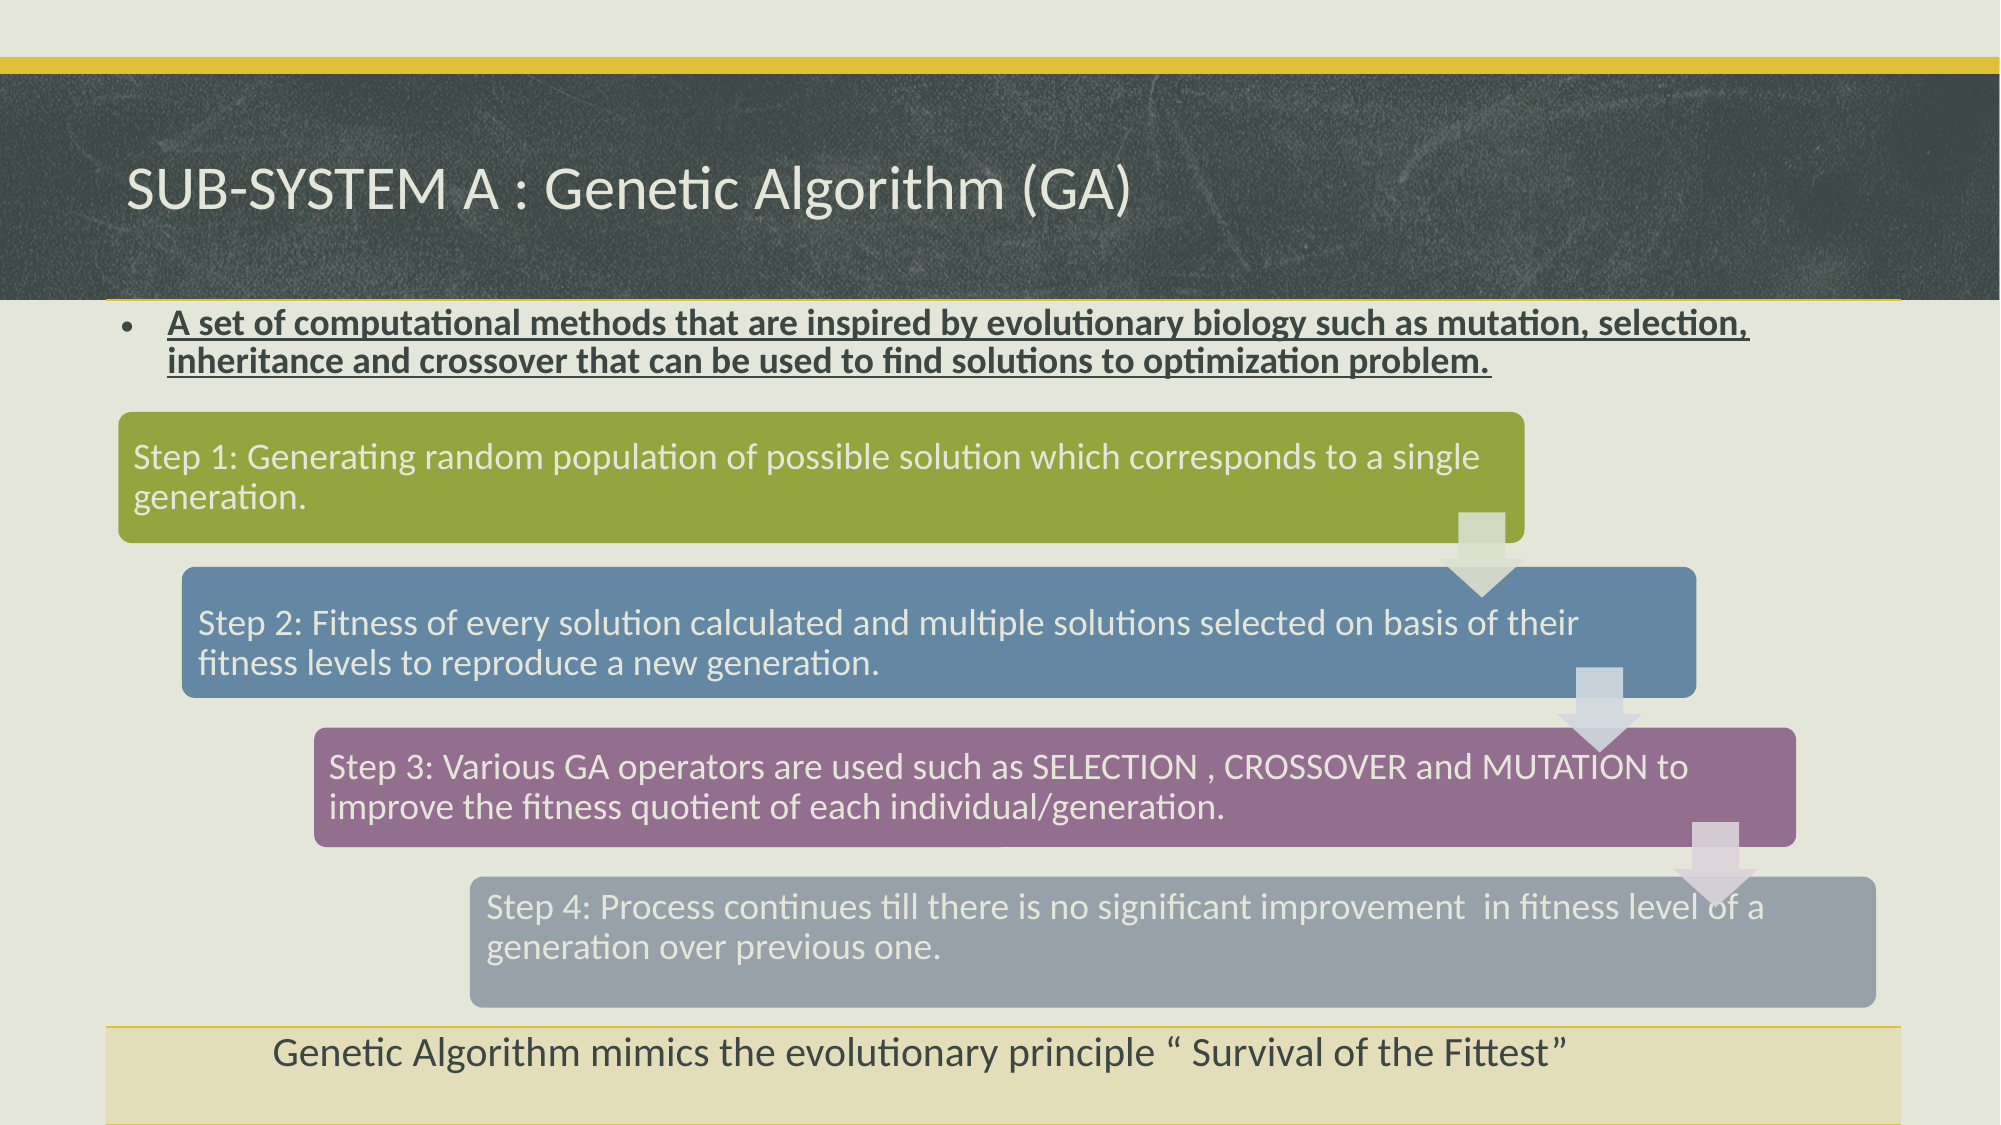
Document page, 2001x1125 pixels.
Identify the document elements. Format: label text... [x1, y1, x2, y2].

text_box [118, 411, 1876, 1008]
picture [0, 74, 2000, 300]
table_header A set of computational methods that are inspired by evolutionary biology such as mutation, selection, inheritance and crossover that can be used to find solutions to optimization problem. [106, 301, 1901, 1026]
title SUB-SYSTEM A : Genetic Algorithm (GA) [111, 76, 1790, 299]
table_cell Genetic Algorithm mimics the evolutionary principle “ Survival of the Fittest” [106, 1028, 1901, 1124]
